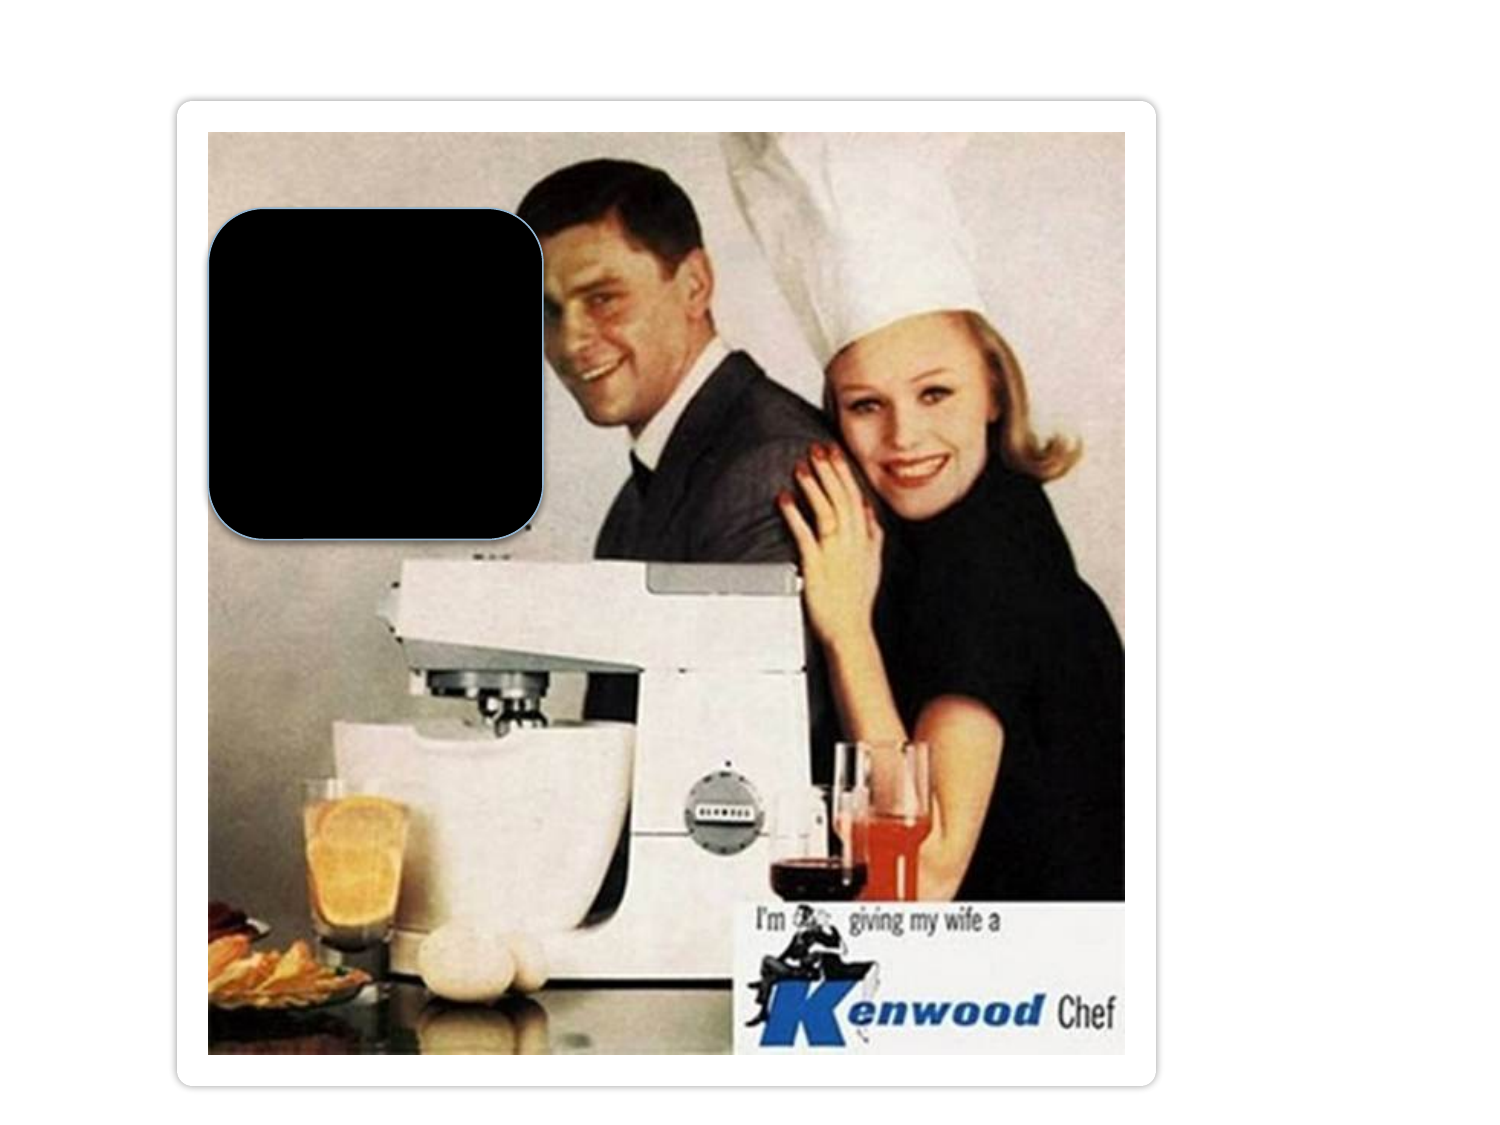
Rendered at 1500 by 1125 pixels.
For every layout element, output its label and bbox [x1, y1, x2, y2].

picture [207, 131, 1126, 1056]
